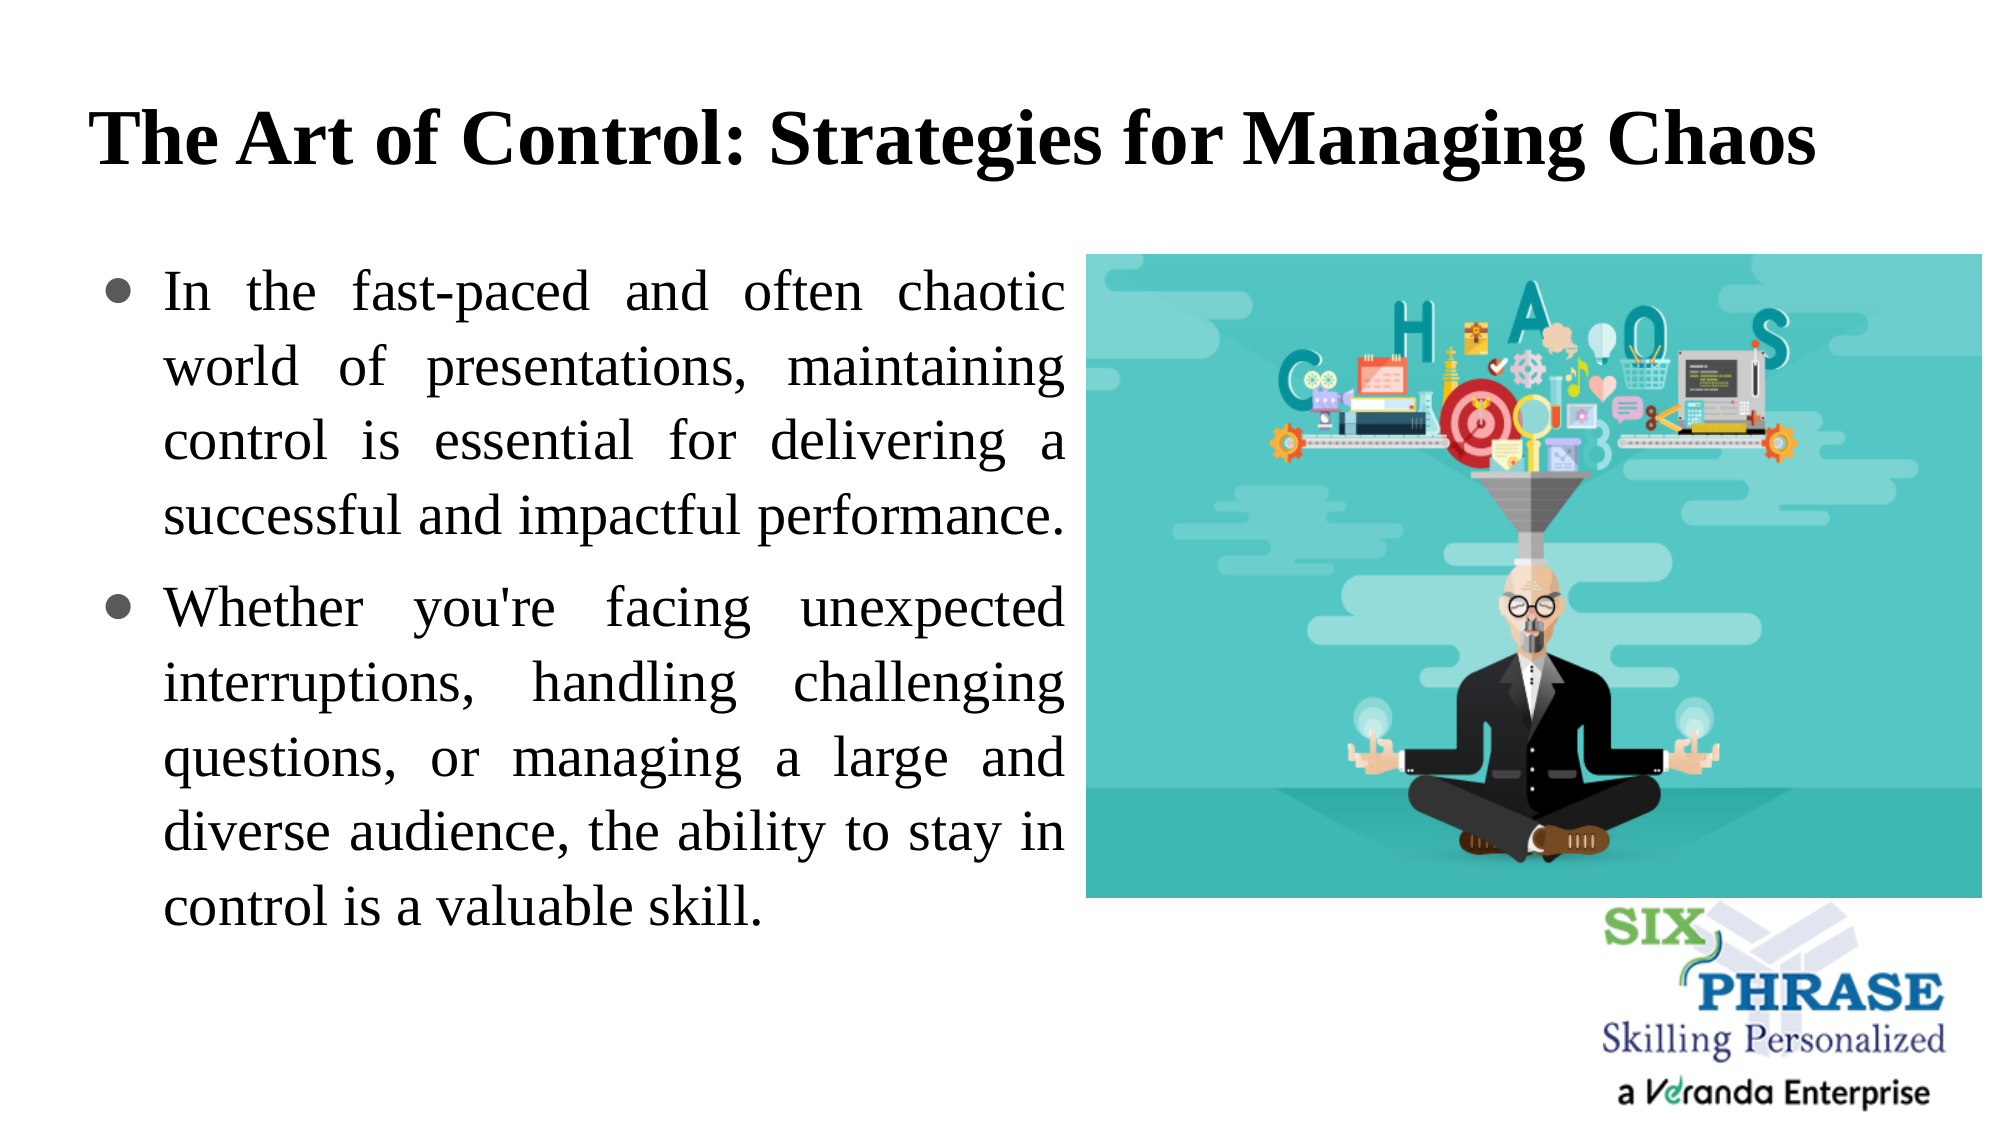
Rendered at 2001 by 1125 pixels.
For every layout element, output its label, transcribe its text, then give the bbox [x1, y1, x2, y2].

title The Art of Control: Strategies for Managing Chaos [68, 65, 1845, 196]
list In the fast-paced and often chaotic world of presentations, maintaining control is essential for delivering a successful and impactful performance. Whether you're facing unexpected interruptions, handling challenging questions, or managing a large and diverse audience, the ability to stay in control is a valuable skill. [68, 227, 1087, 1000]
picture [1086, 254, 1982, 1125]
